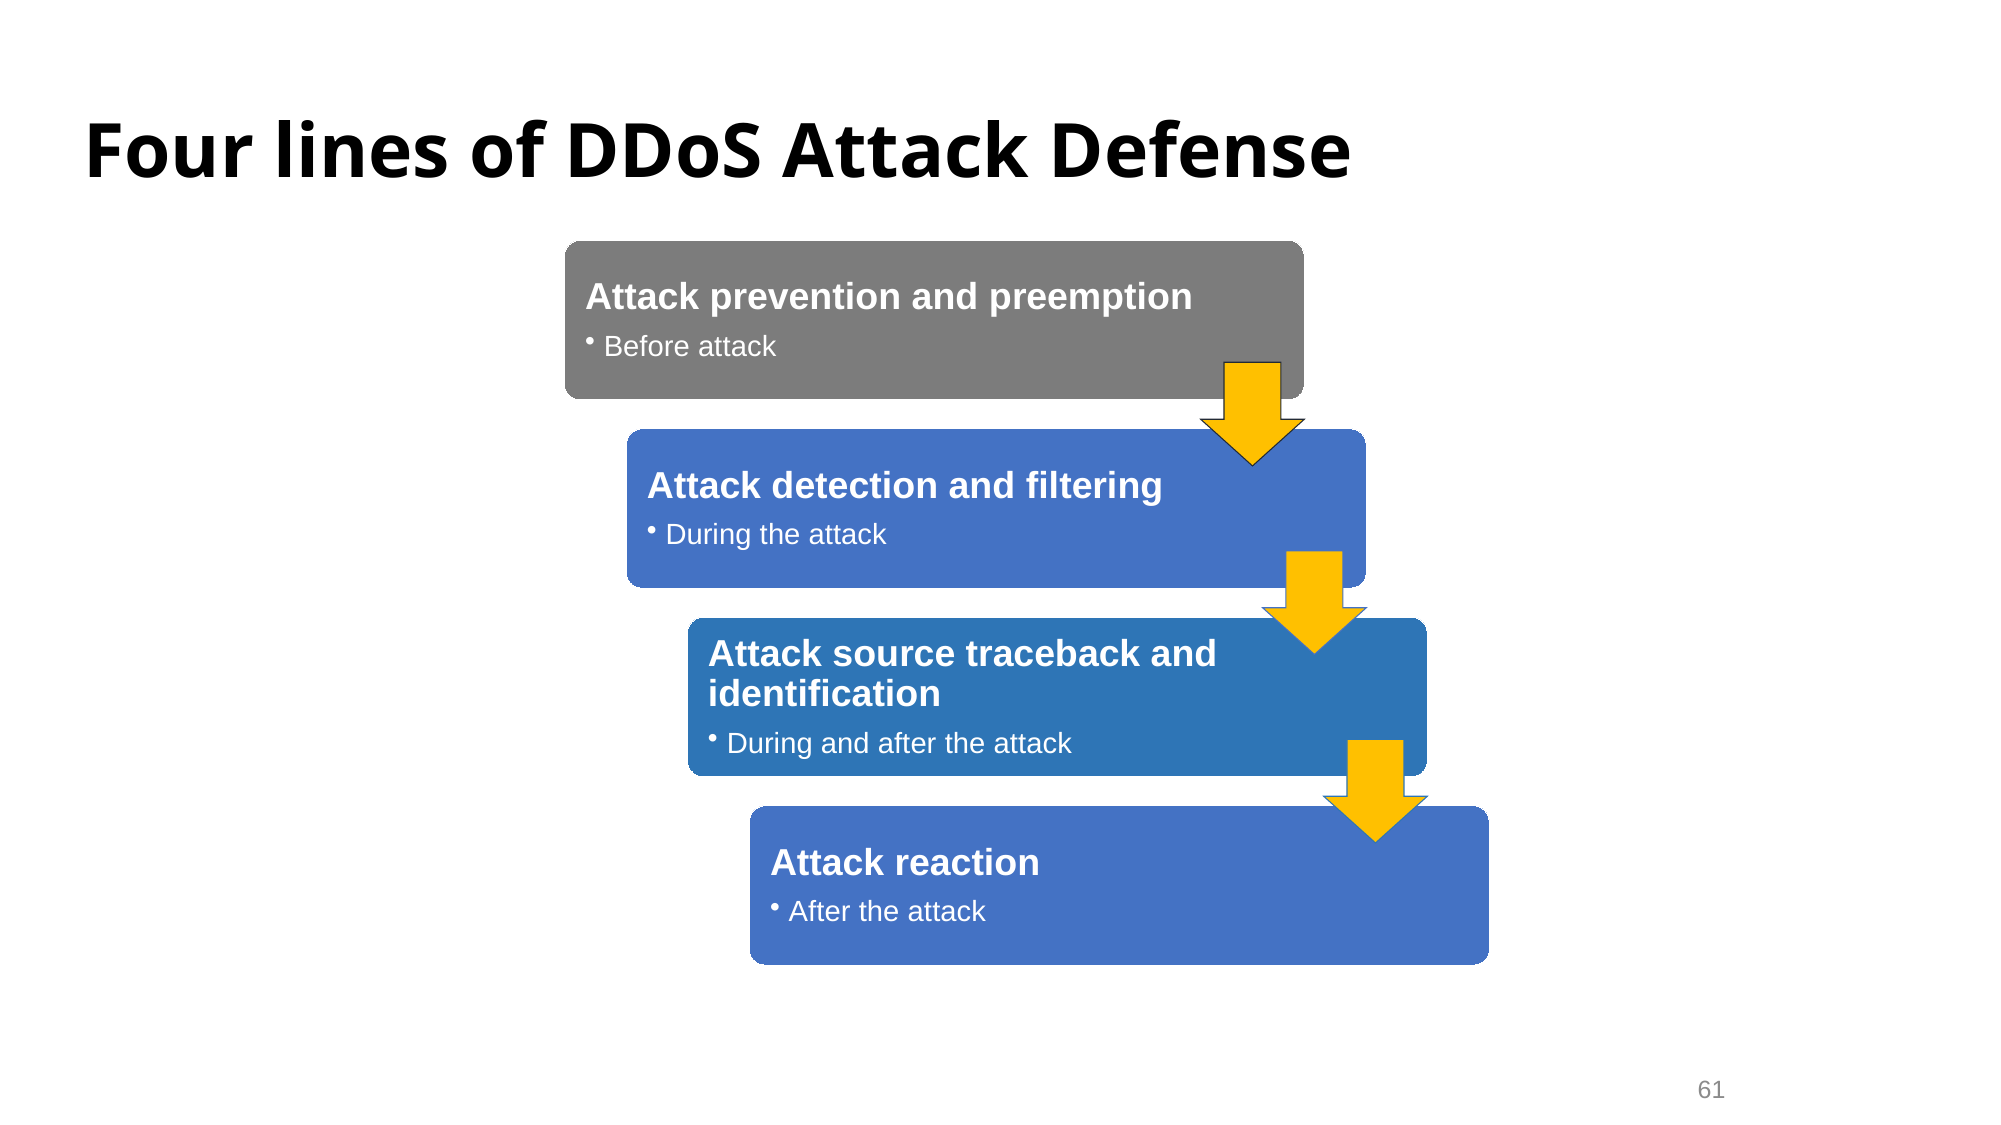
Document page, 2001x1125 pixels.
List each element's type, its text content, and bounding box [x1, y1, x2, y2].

text_box 61 [1638, 1076, 1741, 1100]
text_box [564, 240, 1490, 966]
title Four lines of DDoS Attack Defense [68, 97, 1932, 223]
